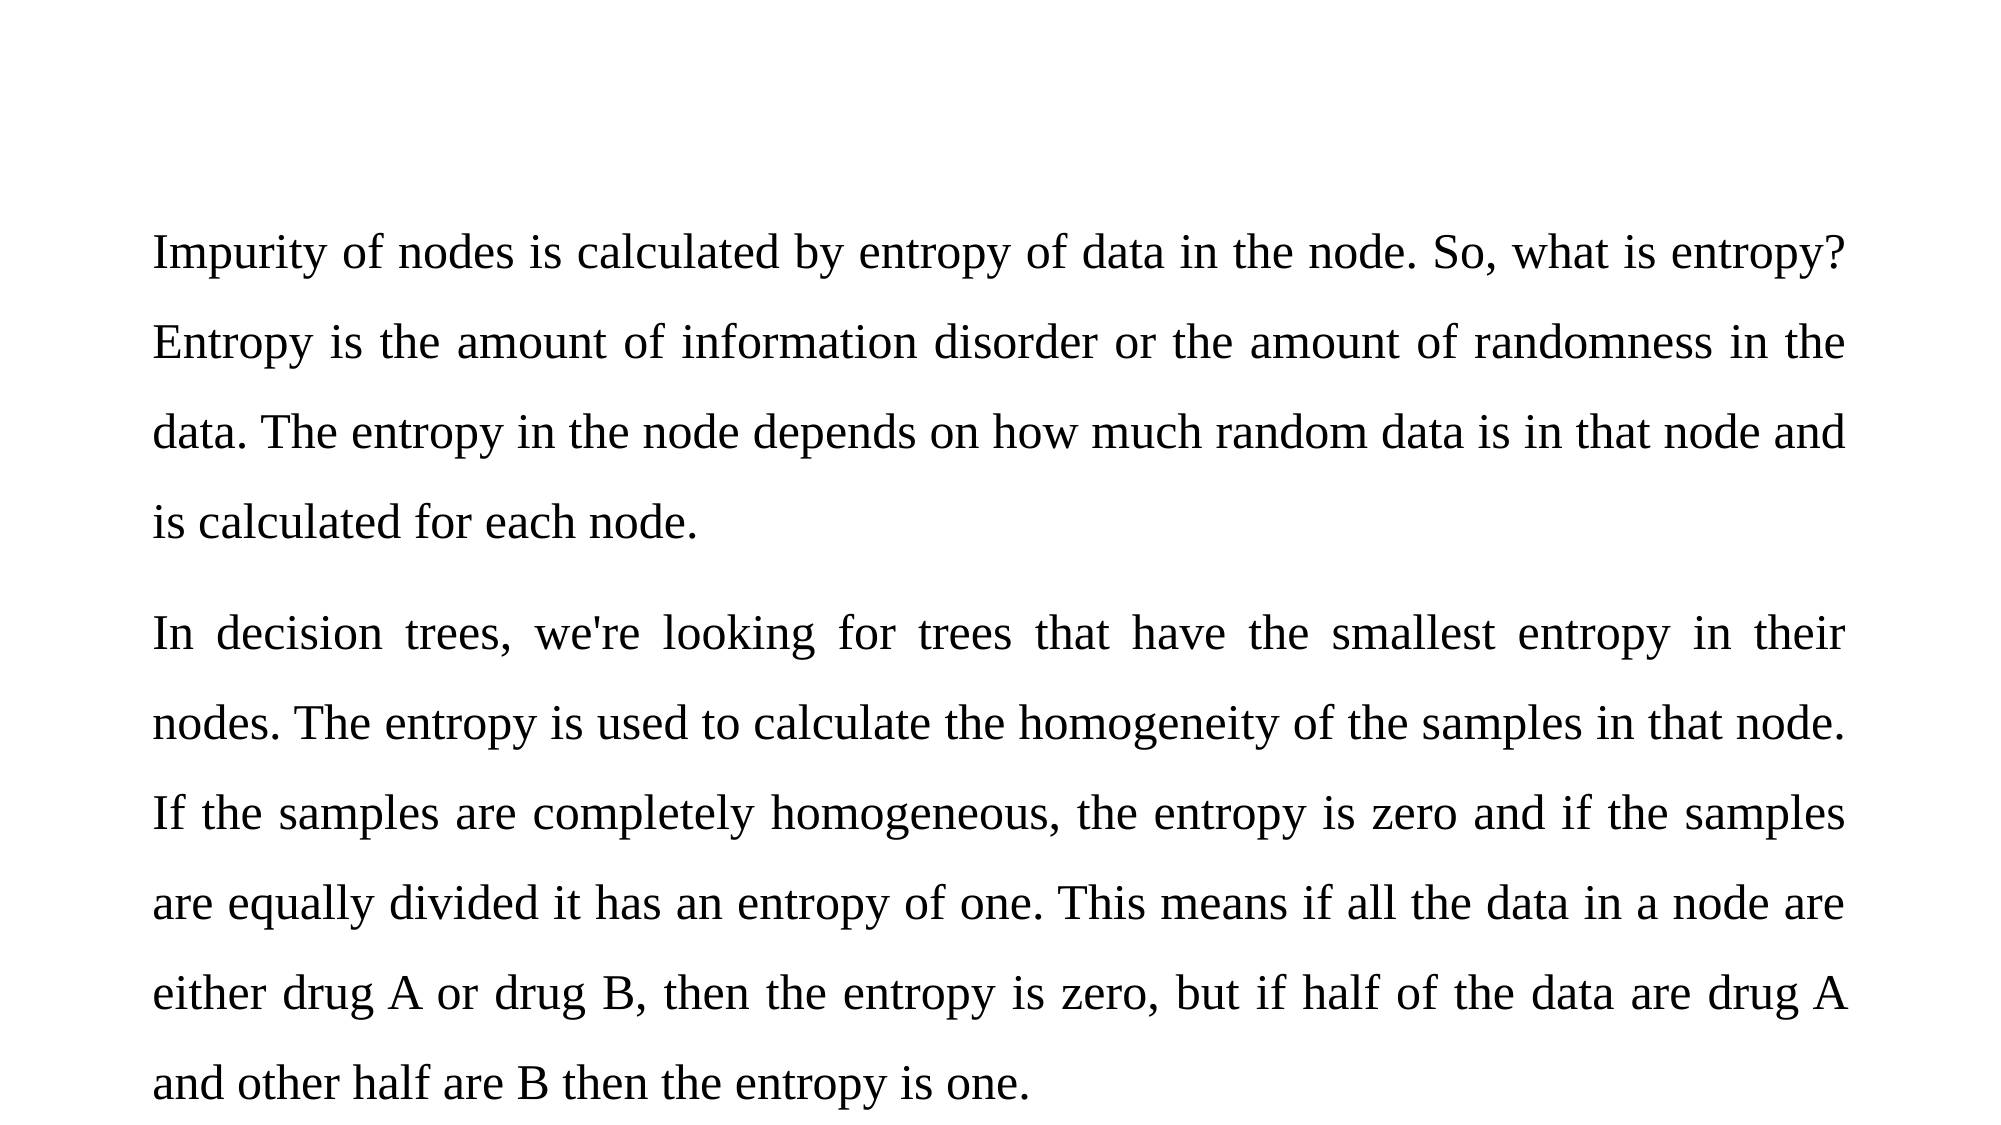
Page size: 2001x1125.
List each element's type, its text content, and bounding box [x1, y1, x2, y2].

list Impurity of nodes is calculated by entropy of data in the node. So, what is entropy? Entropy is the amount of information disorder or the amount of randomness in the data. The entropy in the node depends on how much random data is in that node and is calculated for each node. In decision trees, we're looking for trees that have the smallest entropy in their nodes. The entropy is used to calculate the homogeneity of the samples in that node. If the samples are completely homogeneous, the entropy is zero and if the samples are equally divided it has an entropy of one. This means if all the data in a node are either drug A or drug B, then the entropy is zero, but if half of the data are drug A and other half are B then the entropy is one. [137, 180, 1863, 1014]
